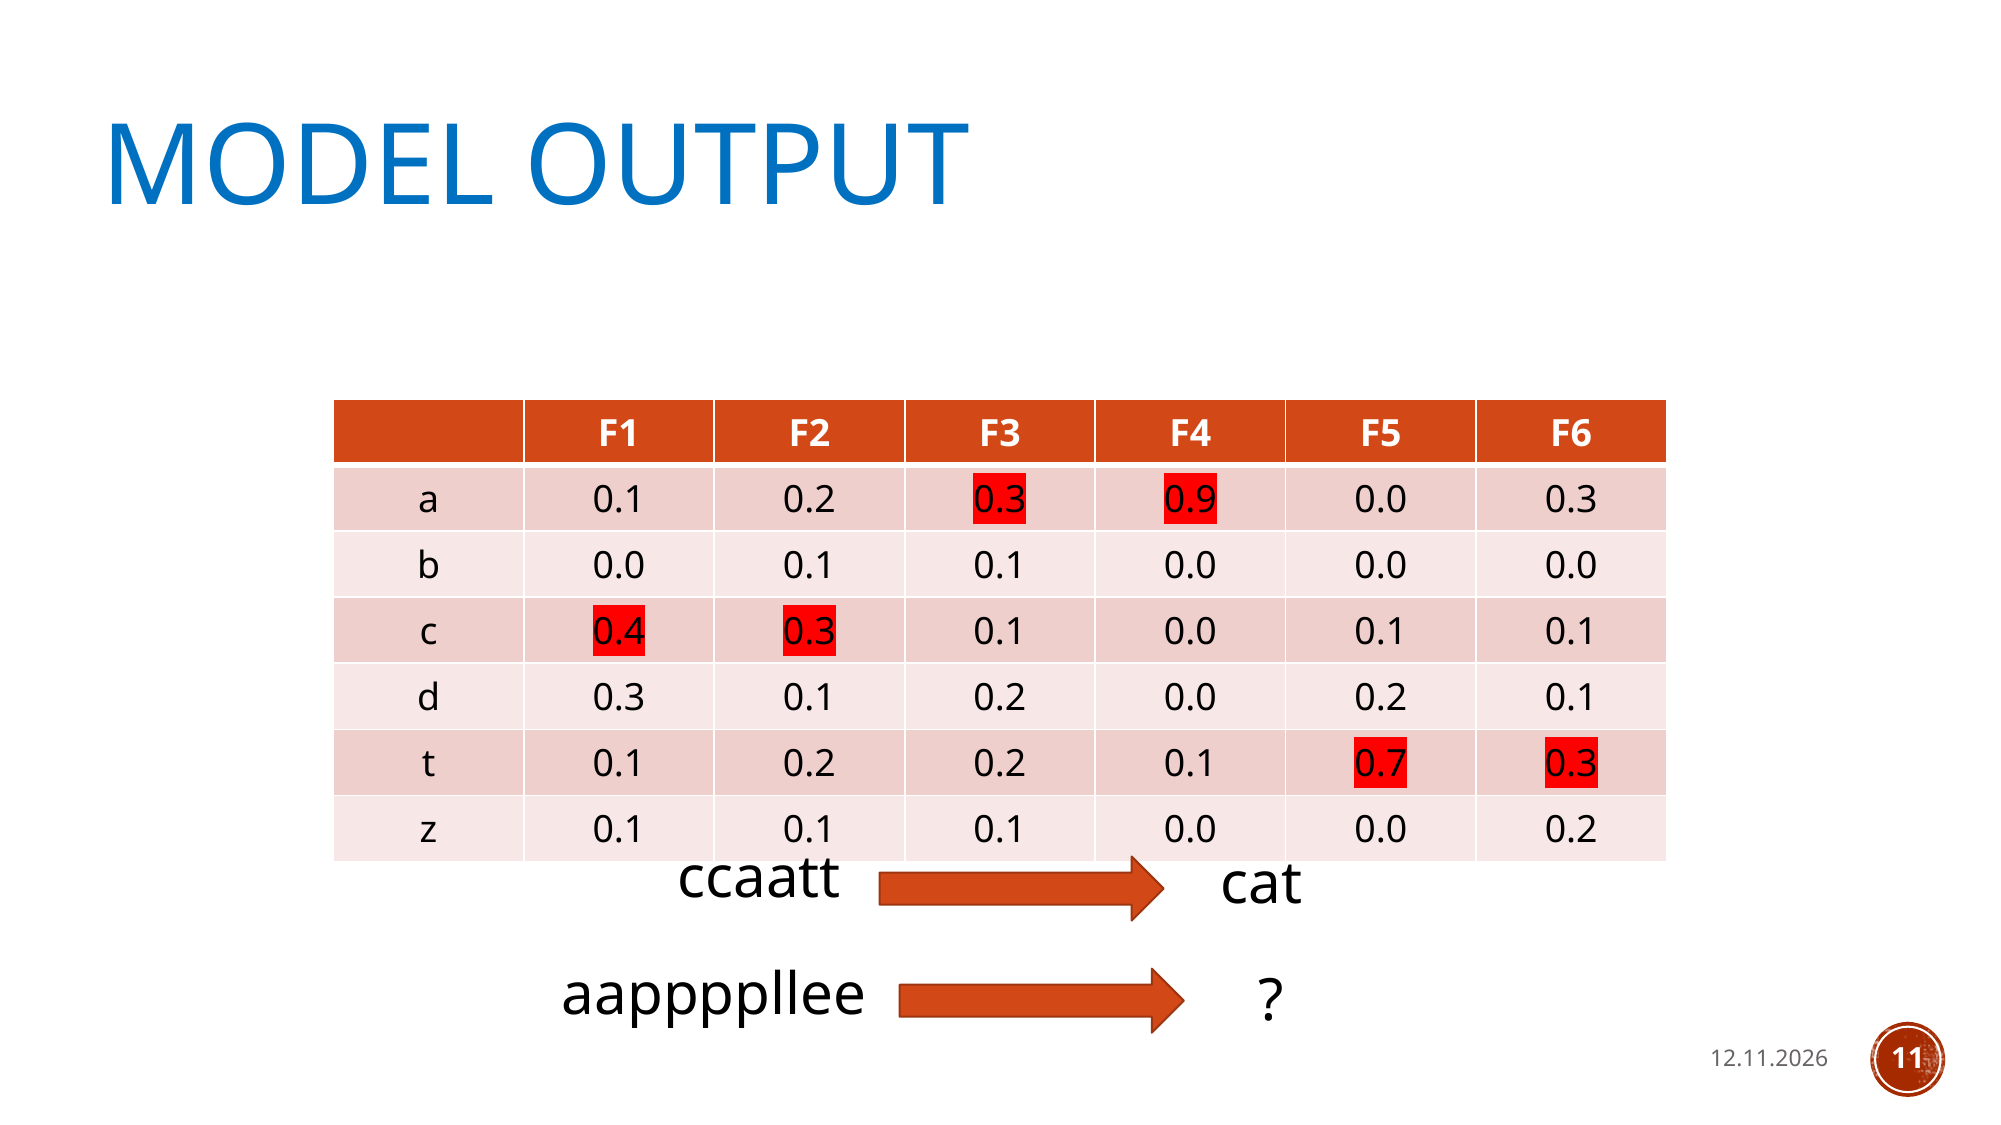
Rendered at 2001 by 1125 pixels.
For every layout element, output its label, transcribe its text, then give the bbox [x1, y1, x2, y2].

table_cell 0.1 [1096, 730, 1285, 795]
table_header F5 [1286, 400, 1475, 462]
table_cell 0.0 [1096, 532, 1285, 596]
text_box cat [1097, 838, 1425, 923]
table_cell 0.2 [1286, 664, 1475, 729]
table_cell 0.2 [906, 730, 1094, 795]
table_cell 0.3 [715, 598, 904, 662]
table_cell 0.0 [1286, 468, 1475, 530]
table_cell 0.1 [1477, 664, 1666, 729]
table_cell t [334, 730, 523, 795]
table_header F1 [525, 400, 713, 462]
table_cell 0.3 [1477, 730, 1666, 795]
table_cell 0.9 [1096, 468, 1285, 530]
slide_number 11 [1855, 1028, 1961, 1089]
table_cell 0.2 [1477, 796, 1666, 861]
table_cell 0.1 [906, 796, 1094, 861]
table_cell 0.1 [906, 598, 1094, 662]
table_header F4 [1096, 400, 1285, 462]
table_header F3 [906, 400, 1094, 462]
table_cell 0.1 [525, 796, 713, 861]
text_box ? [1107, 954, 1435, 1040]
table_cell 0.3 [1477, 468, 1666, 530]
table_cell c [334, 598, 523, 662]
table_cell b [334, 532, 523, 596]
table_cell 0.0 [525, 532, 713, 596]
table_header F6 [1477, 400, 1666, 462]
table_cell 0.0 [1096, 664, 1285, 729]
table_cell 0.7 [1286, 730, 1475, 795]
table_cell 0.0 [1286, 796, 1475, 861]
table_cell 0.2 [715, 468, 904, 530]
text_box [898, 967, 1185, 1034]
table_cell 0.1 [715, 664, 904, 729]
table_cell 0.2 [715, 730, 904, 795]
table_cell 0.1 [715, 796, 904, 831]
table_cell 0.1 [1477, 598, 1666, 662]
table_cell 0.1 [1286, 598, 1475, 662]
table_cell 0.1 [525, 730, 713, 795]
table_header F2 [715, 400, 904, 462]
table_cell 0.0 [1286, 532, 1475, 596]
table_cell 0.4 [525, 598, 713, 662]
text_box ccaatt [595, 831, 923, 917]
table_cell 0.1 [906, 532, 1094, 596]
table_cell 0.3 [906, 468, 1094, 530]
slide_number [1306, 1028, 1844, 1089]
table_cell 0.0 [1096, 598, 1285, 662]
table_cell 0.0 [1477, 532, 1666, 596]
table_cell d [334, 664, 523, 729]
title Model Output [86, 36, 1737, 300]
table_cell 0.0 [1096, 796, 1285, 861]
text_box [878, 855, 1165, 922]
text_box aappppllee [495, 948, 933, 1034]
table_cell z [334, 796, 523, 861]
table_cell a [334, 468, 523, 530]
table_cell 0.1 [715, 532, 904, 596]
table_cell 0.1 [525, 468, 713, 530]
table_cell 0.2 [906, 664, 1094, 729]
table_cell 0.3 [525, 664, 713, 729]
table_header [334, 400, 523, 462]
